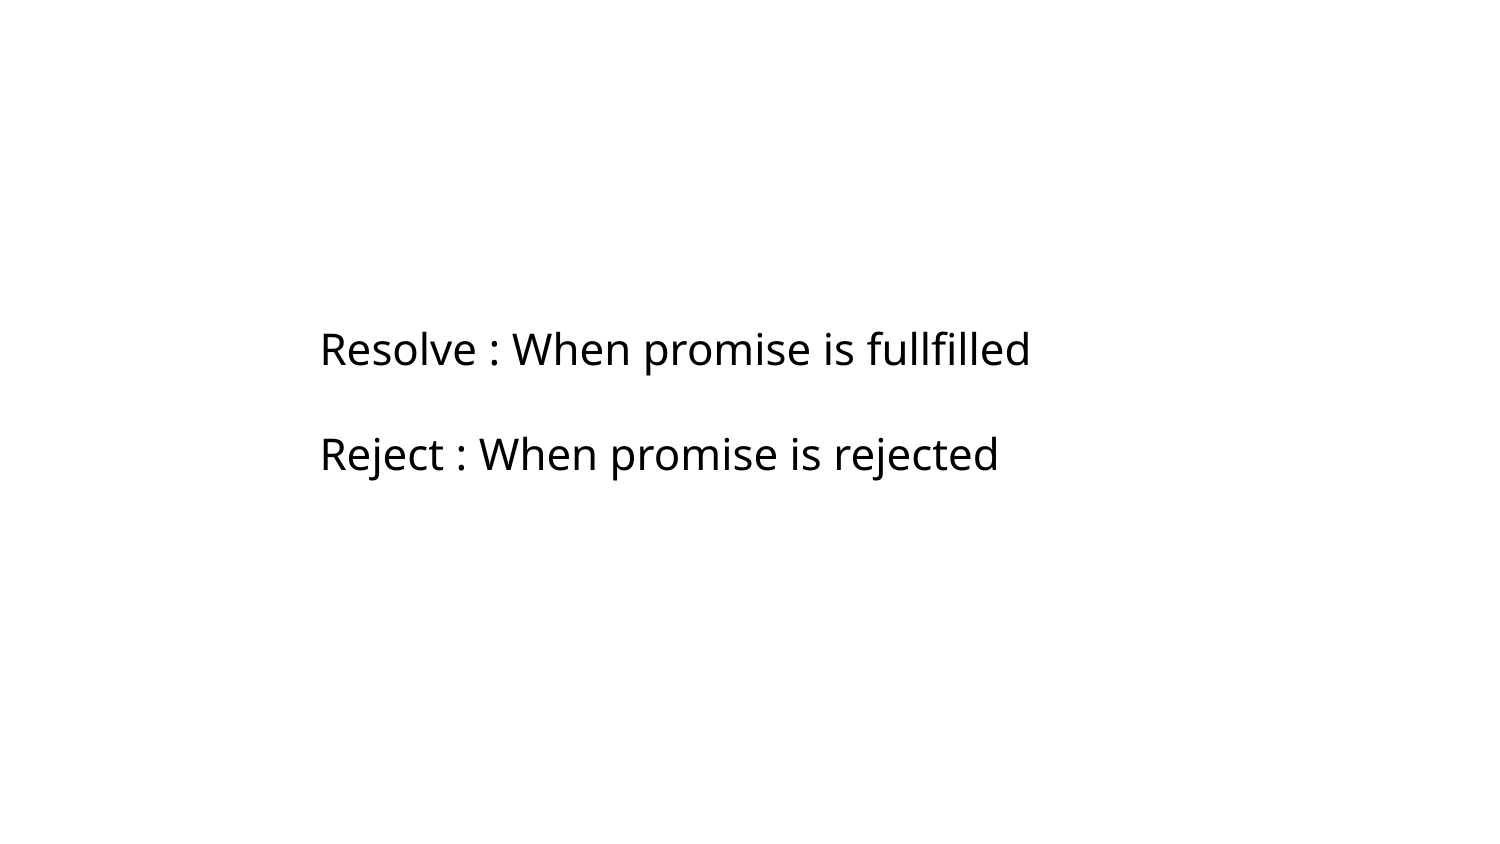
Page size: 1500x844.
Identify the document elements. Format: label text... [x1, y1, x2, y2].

title Resolve : When promise is fullfilled Reject : When promise is rejected [304, 306, 1500, 401]
